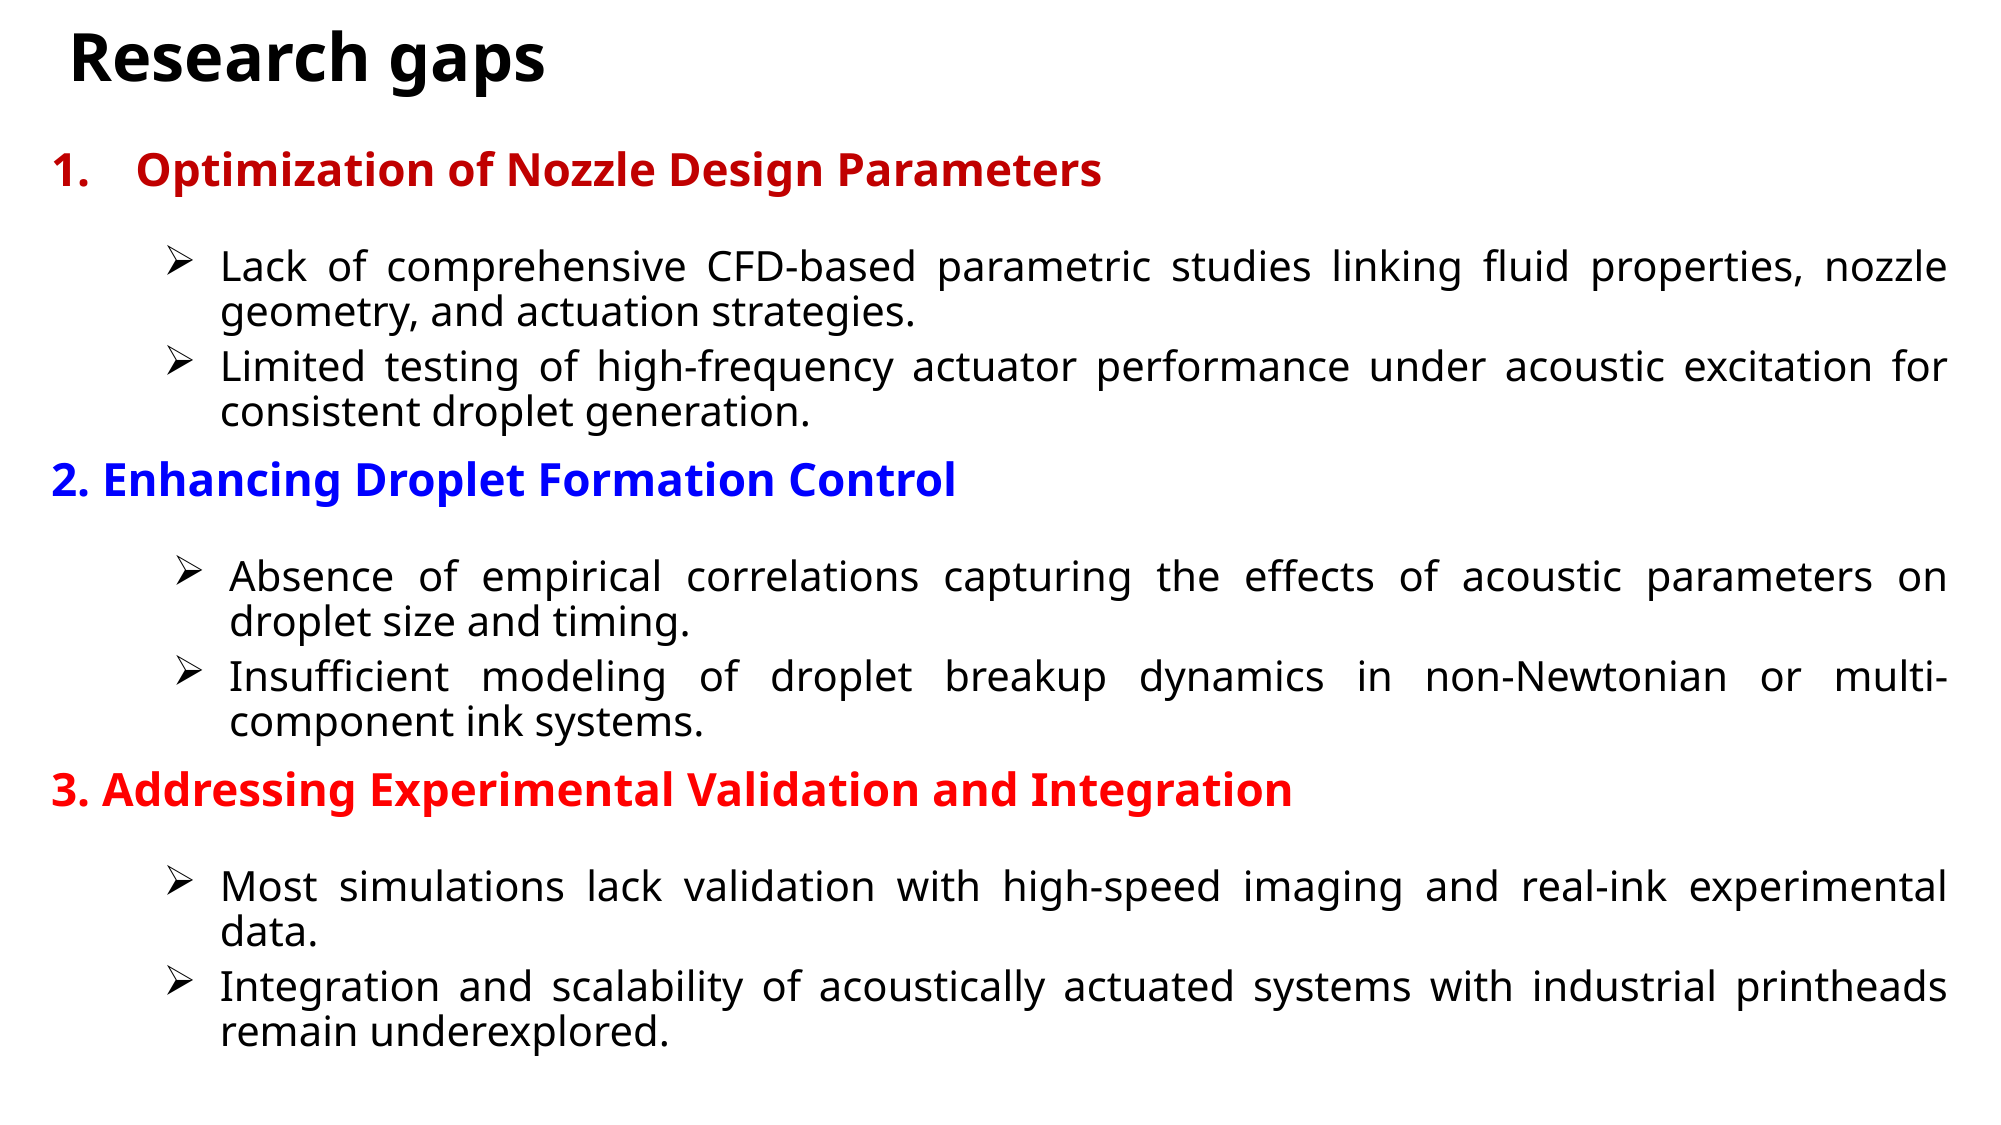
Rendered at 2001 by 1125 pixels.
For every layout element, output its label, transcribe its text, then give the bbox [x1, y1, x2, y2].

list Optimization of Nozzle Design Parameters Lack of comprehensive CFD-based parametric studies linking fluid properties, nozzle geometry, and actuation strategies. Limited testing of high-frequency actuator performance under acoustic excitation for consistent droplet generation. 2. Enhancing Droplet Formation Control Absence of empirical correlations capturing the effects of acoustic parameters on droplet size and timing. Insufficient modeling of droplet breakup dynamics in non-Newtonian or multi-component ink systems. 3. Addressing Experimental Validation and Integration Most simulations lack validation with high-speed imaging and real-ink experimental data. Integration and scalability of acoustically actuated systems with industrial printheads remain underexplored. [36, 139, 1964, 1104]
title Research gaps [36, 0, 1964, 139]
